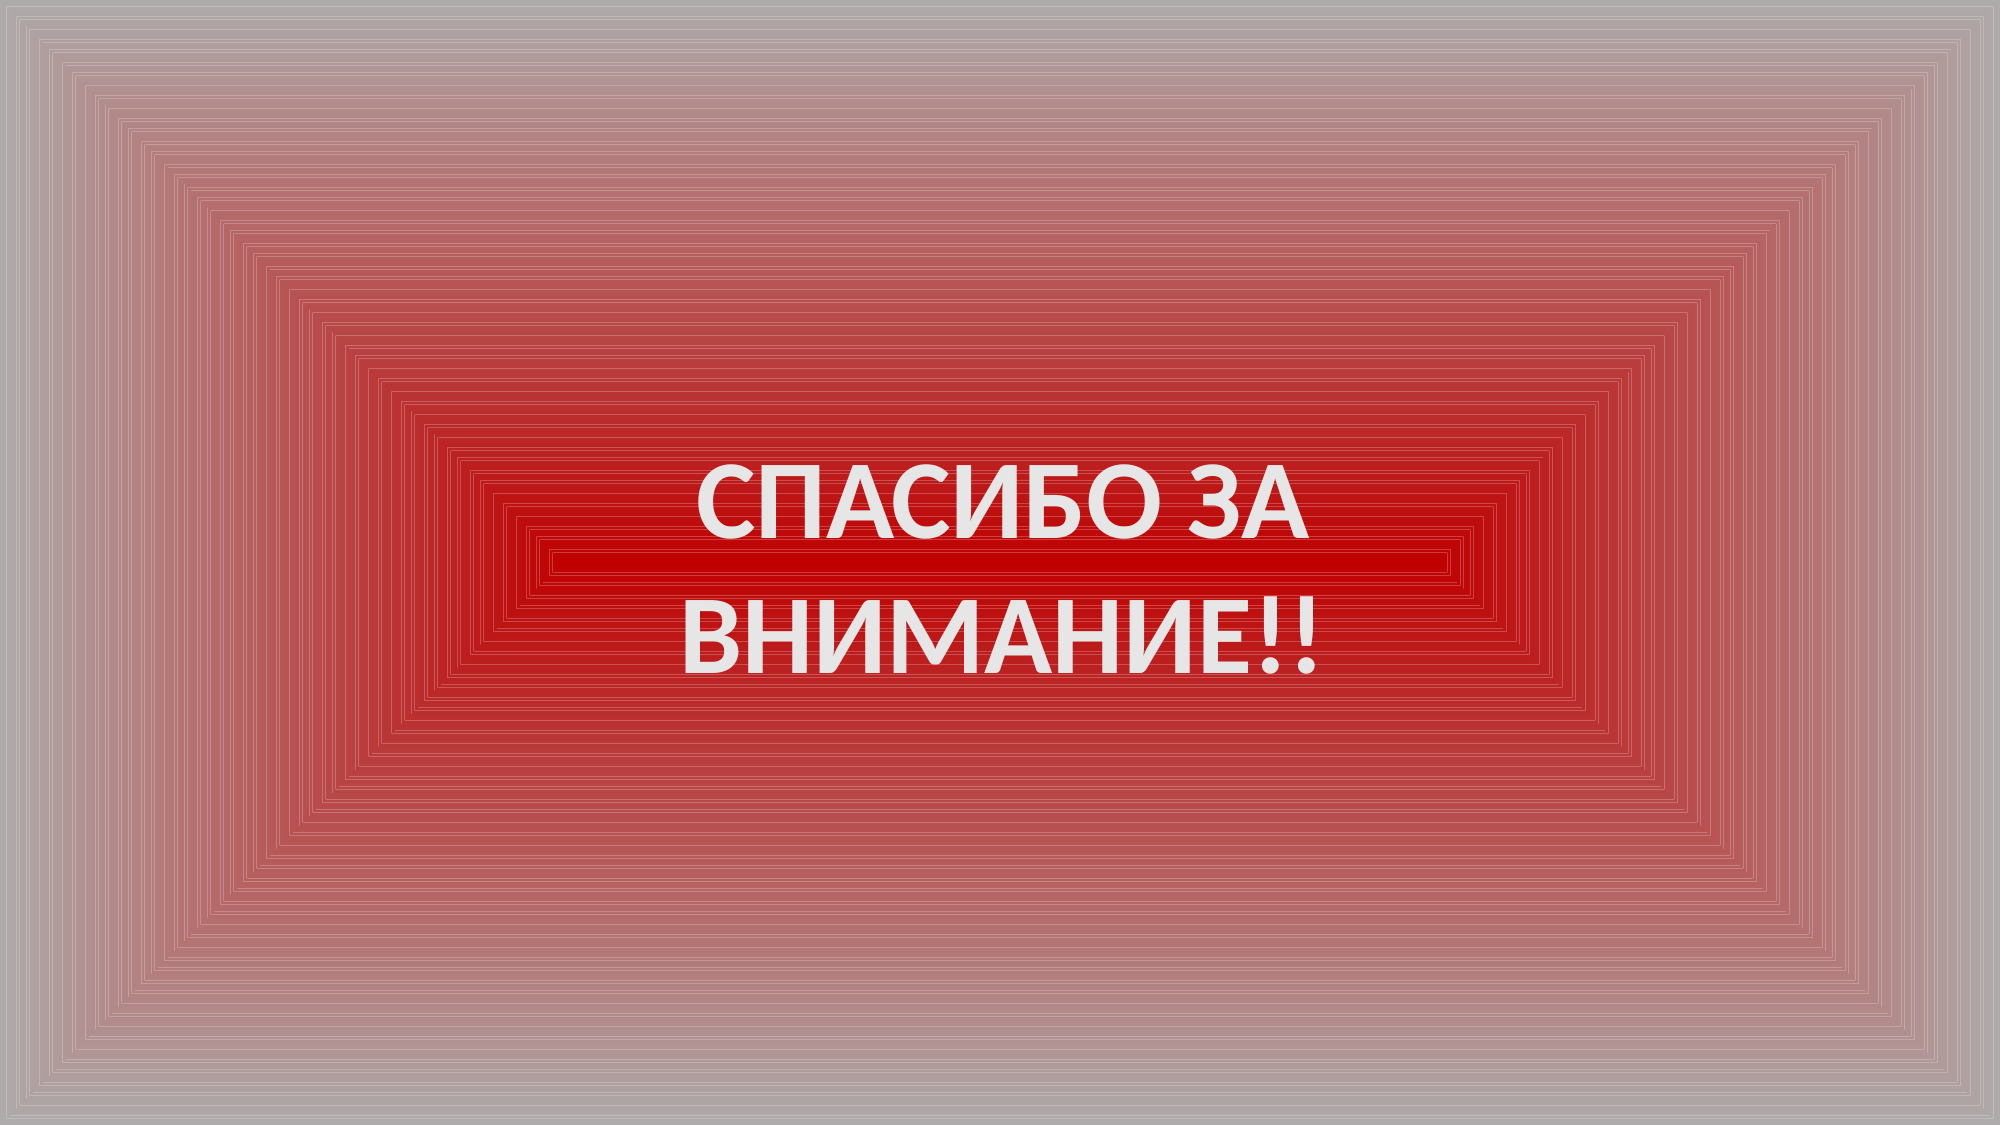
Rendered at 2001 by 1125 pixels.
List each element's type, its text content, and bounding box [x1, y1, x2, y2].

text_box СПАСИБО ЗА ВНИМАНИЕ!! [605, 418, 1400, 704]
